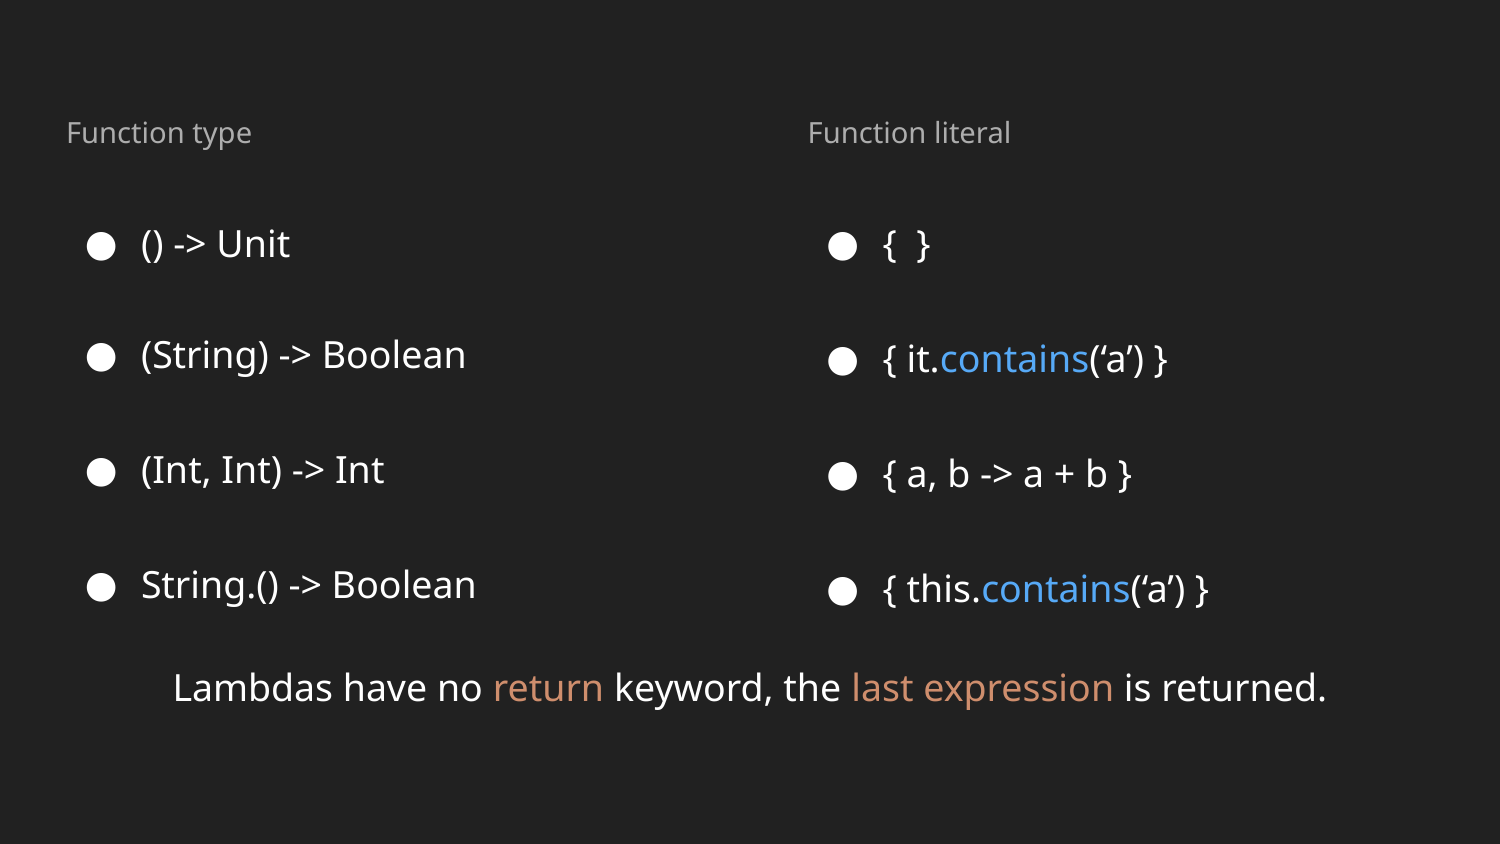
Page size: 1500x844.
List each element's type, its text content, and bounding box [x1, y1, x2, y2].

list Function type () -> Unit (String) -> Boolean (Int, Int) -> Int String.() -> Boolean [51, 64, 708, 626]
list Function literal { } { it.contains(‘a’) } { a, b -> a + b } { this.contains(‘a’) } [792, 64, 1449, 626]
text_box Lambdas have no return keyword, the last expression is returned. [96, 648, 1404, 773]
